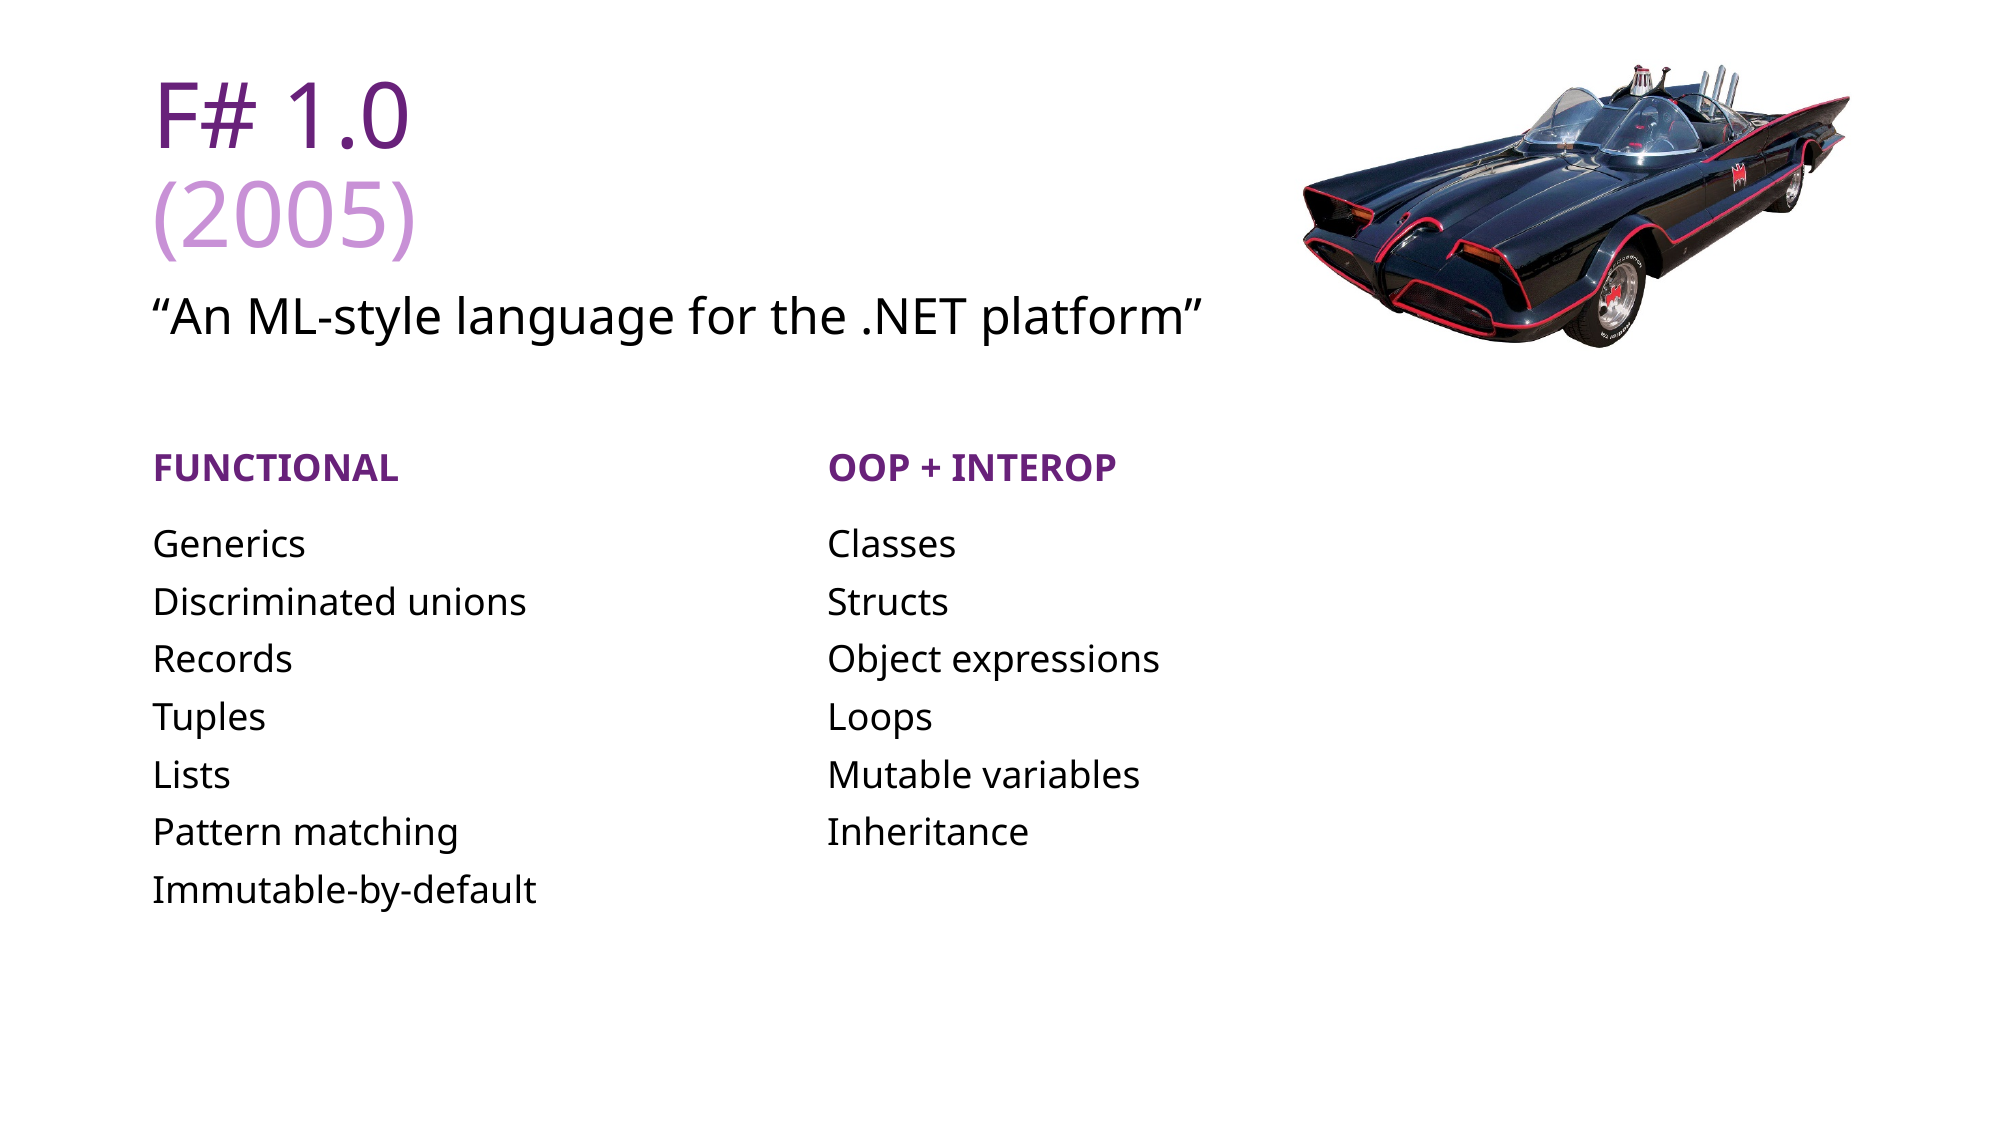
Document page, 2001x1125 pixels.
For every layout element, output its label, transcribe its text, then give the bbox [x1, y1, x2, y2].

text_box Generics Discriminated unions Records Tuples Lists Pattern matching Immutable-by-default [137, 513, 674, 918]
picture [1294, 59, 1854, 354]
text_box “An ML-style language for the .NET platform” [137, 277, 1294, 352]
text_box OOP + INTEROP [812, 436, 1133, 497]
title F# 1.0 (2005) [137, 59, 698, 277]
text_box Classes Structs Object expressions Loops Mutable variables Inheritance [812, 513, 1349, 918]
text_box FUNCTIONAL [137, 436, 416, 497]
